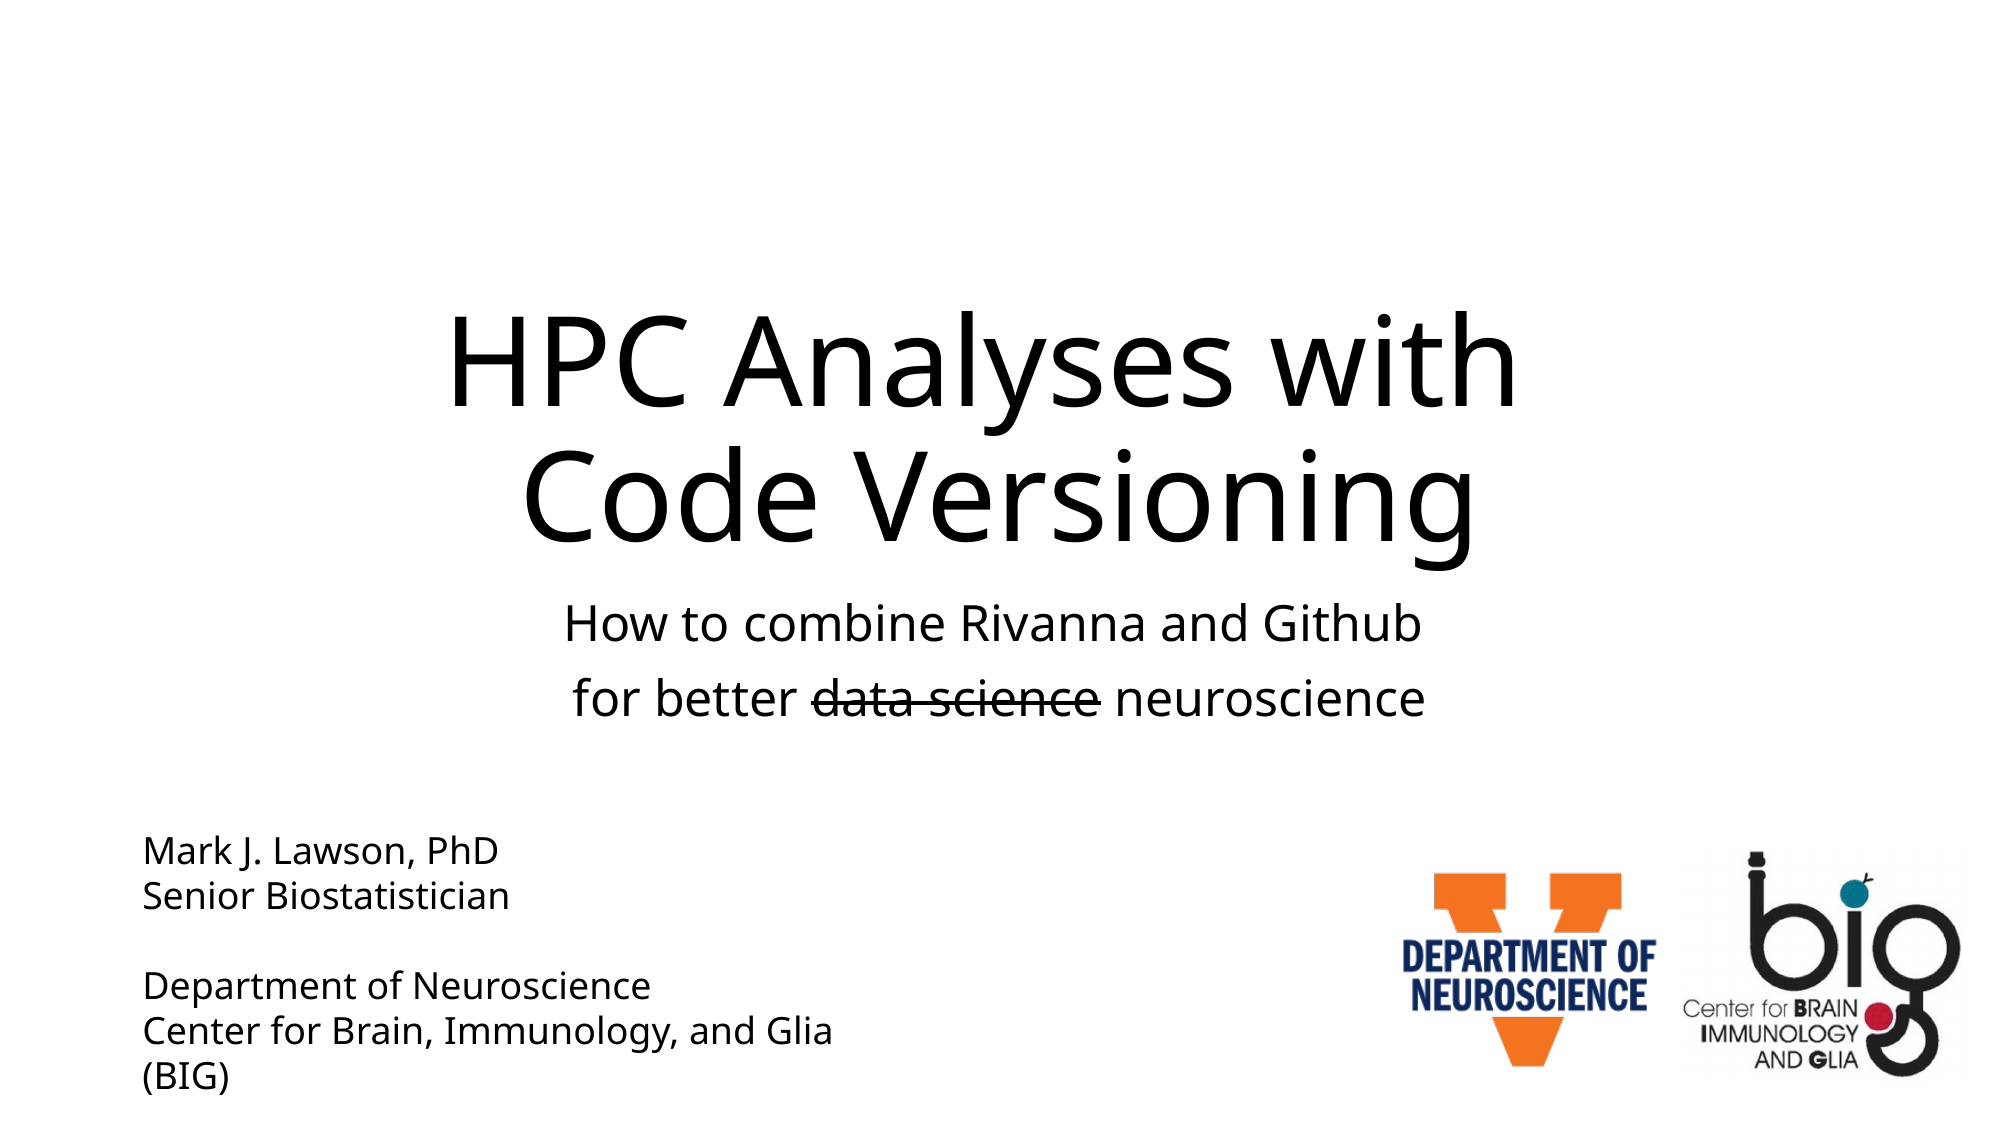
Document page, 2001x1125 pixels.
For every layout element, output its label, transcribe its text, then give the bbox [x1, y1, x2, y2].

subtitle How to combine Rivanna and Github for better data science neuroscience [249, 590, 1750, 863]
title HPC Analyses with Code Versioning [249, 184, 1750, 576]
picture [1376, 847, 1968, 1084]
text_box Mark J. Lawson, PhD Senior Biostatistician Department of Neuroscience Center for Brain, Immunology, and Glia (BIG) [127, 819, 914, 1105]
